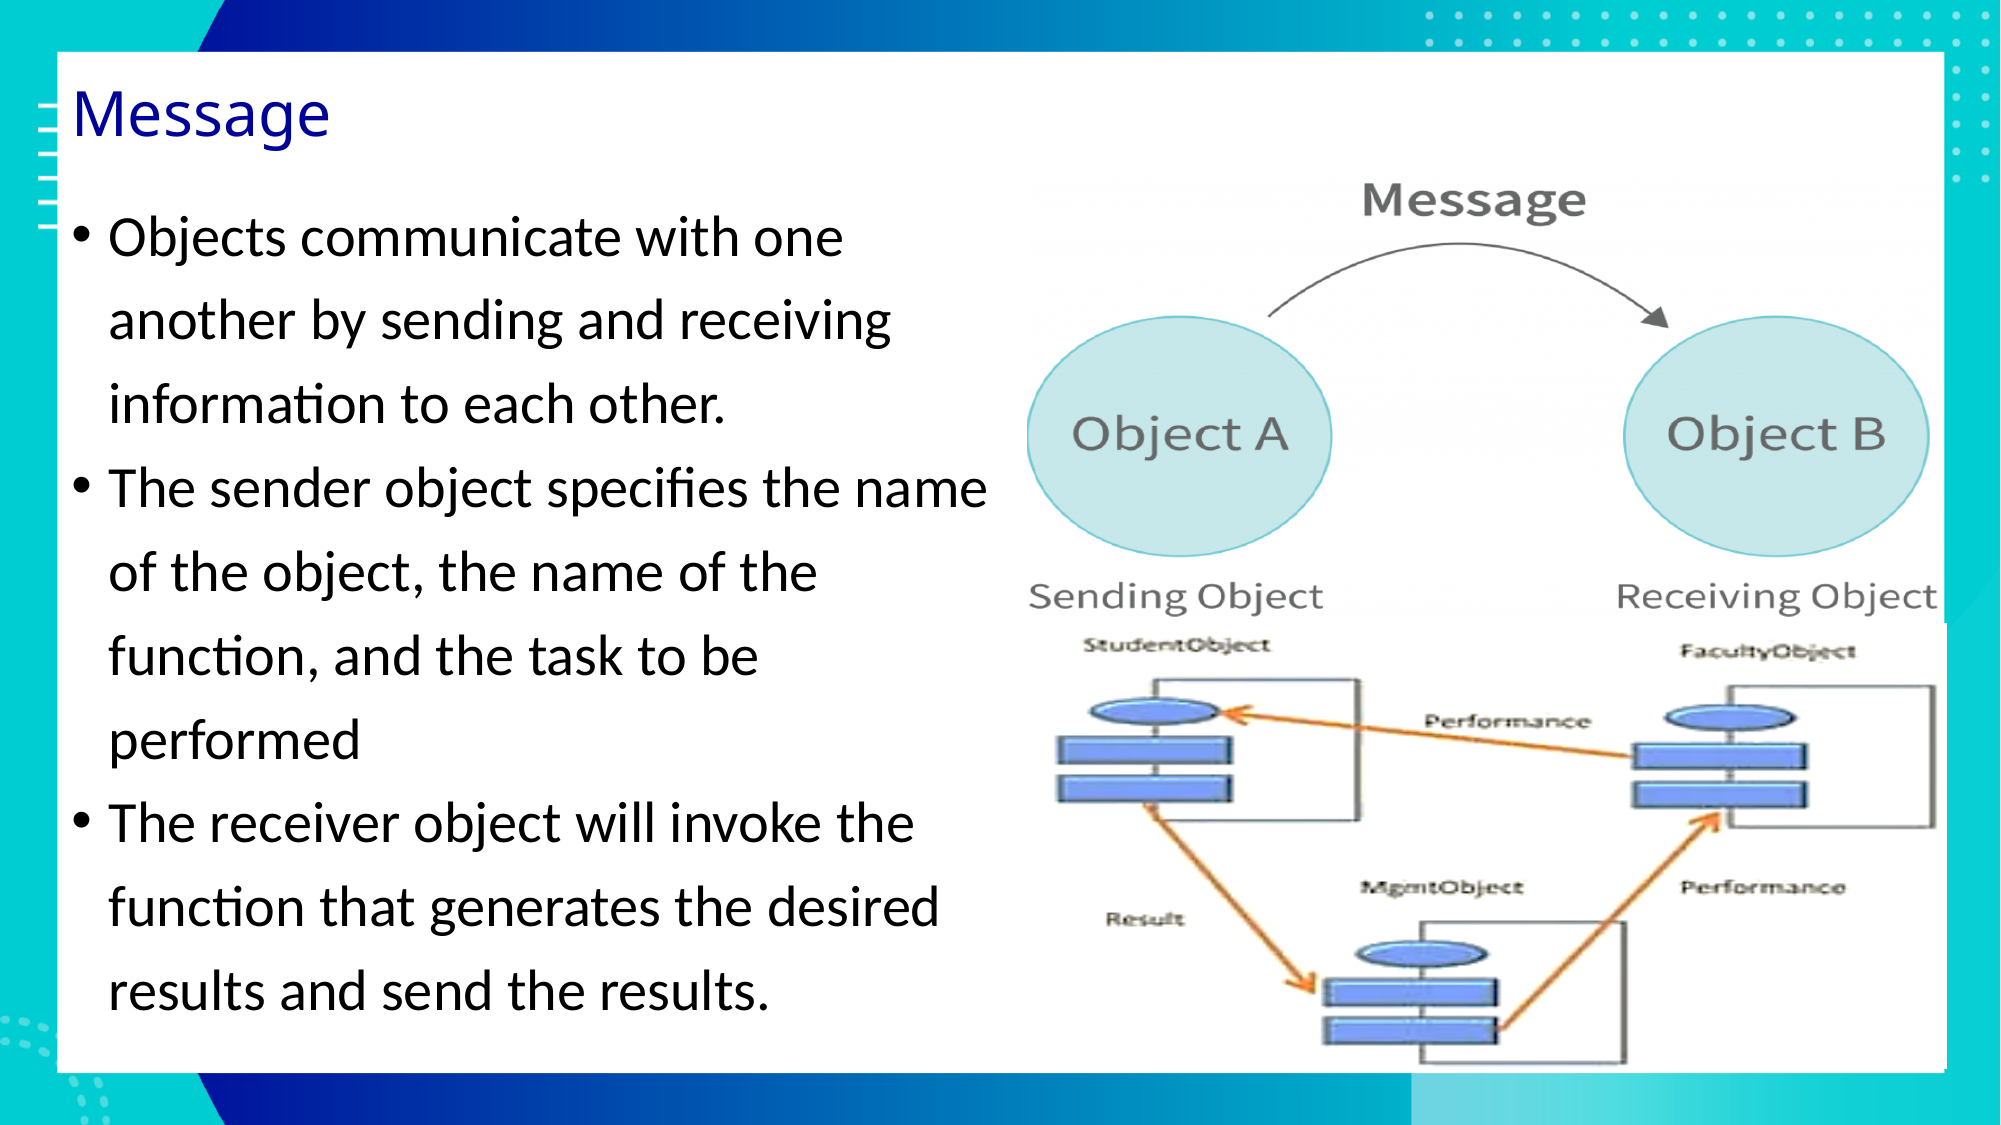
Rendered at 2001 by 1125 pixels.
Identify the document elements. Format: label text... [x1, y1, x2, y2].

picture [0, 0, 2001, 1125]
title Message [56, 56, 1939, 176]
list Objects communicate with one another by sending and receiving information to each other. The sender object specifies the name of the object, the name of the function, and the task to be performed The receiver object will invoke the function that generates the desired results and send the results. [56, 176, 1939, 1069]
